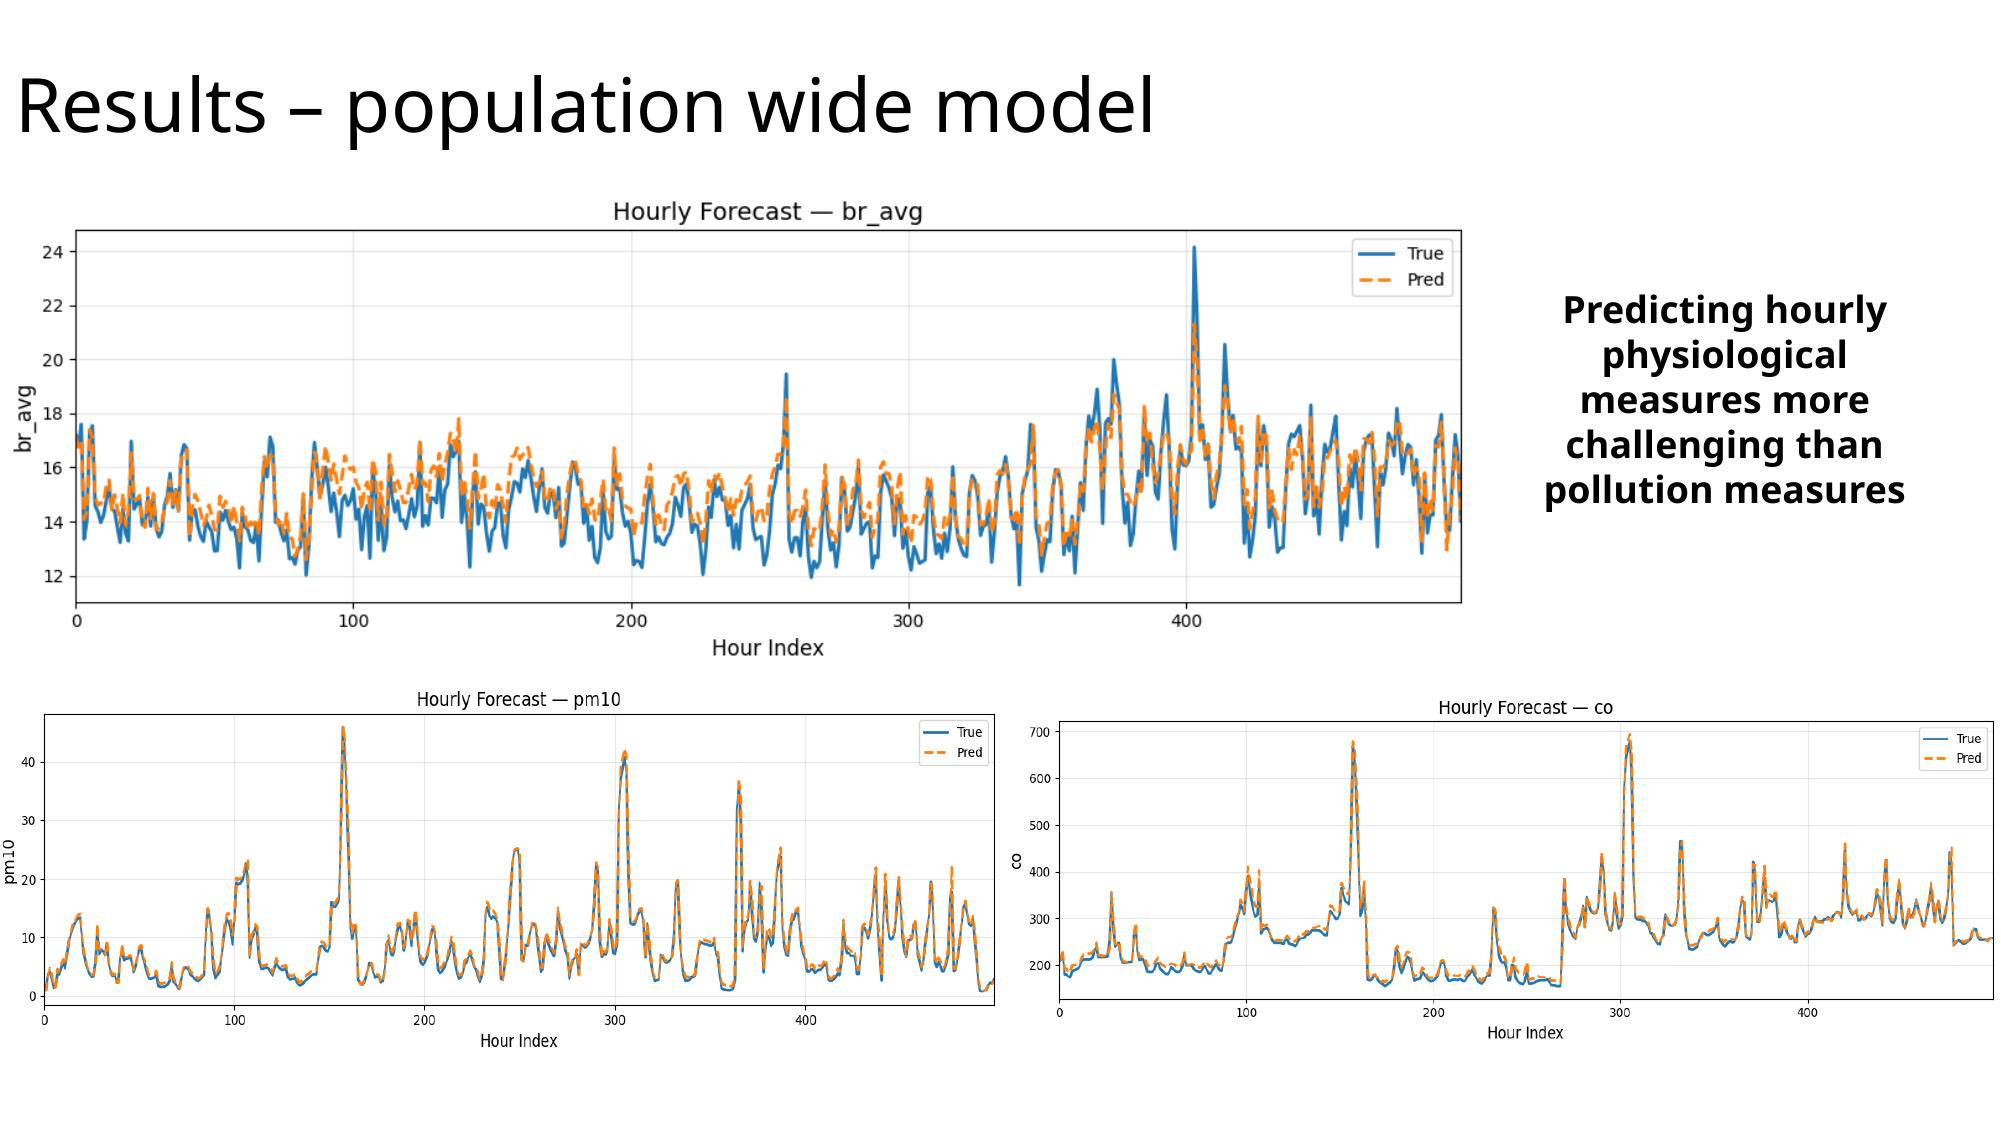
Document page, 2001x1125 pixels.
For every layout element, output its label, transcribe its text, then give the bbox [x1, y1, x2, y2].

picture [0, 680, 2000, 1060]
text_box Predicting hourly physiological measures more challenging than pollution measures [1524, 278, 1926, 519]
title Results – population wide model [0, 0, 1725, 218]
picture [0, 189, 1473, 673]
